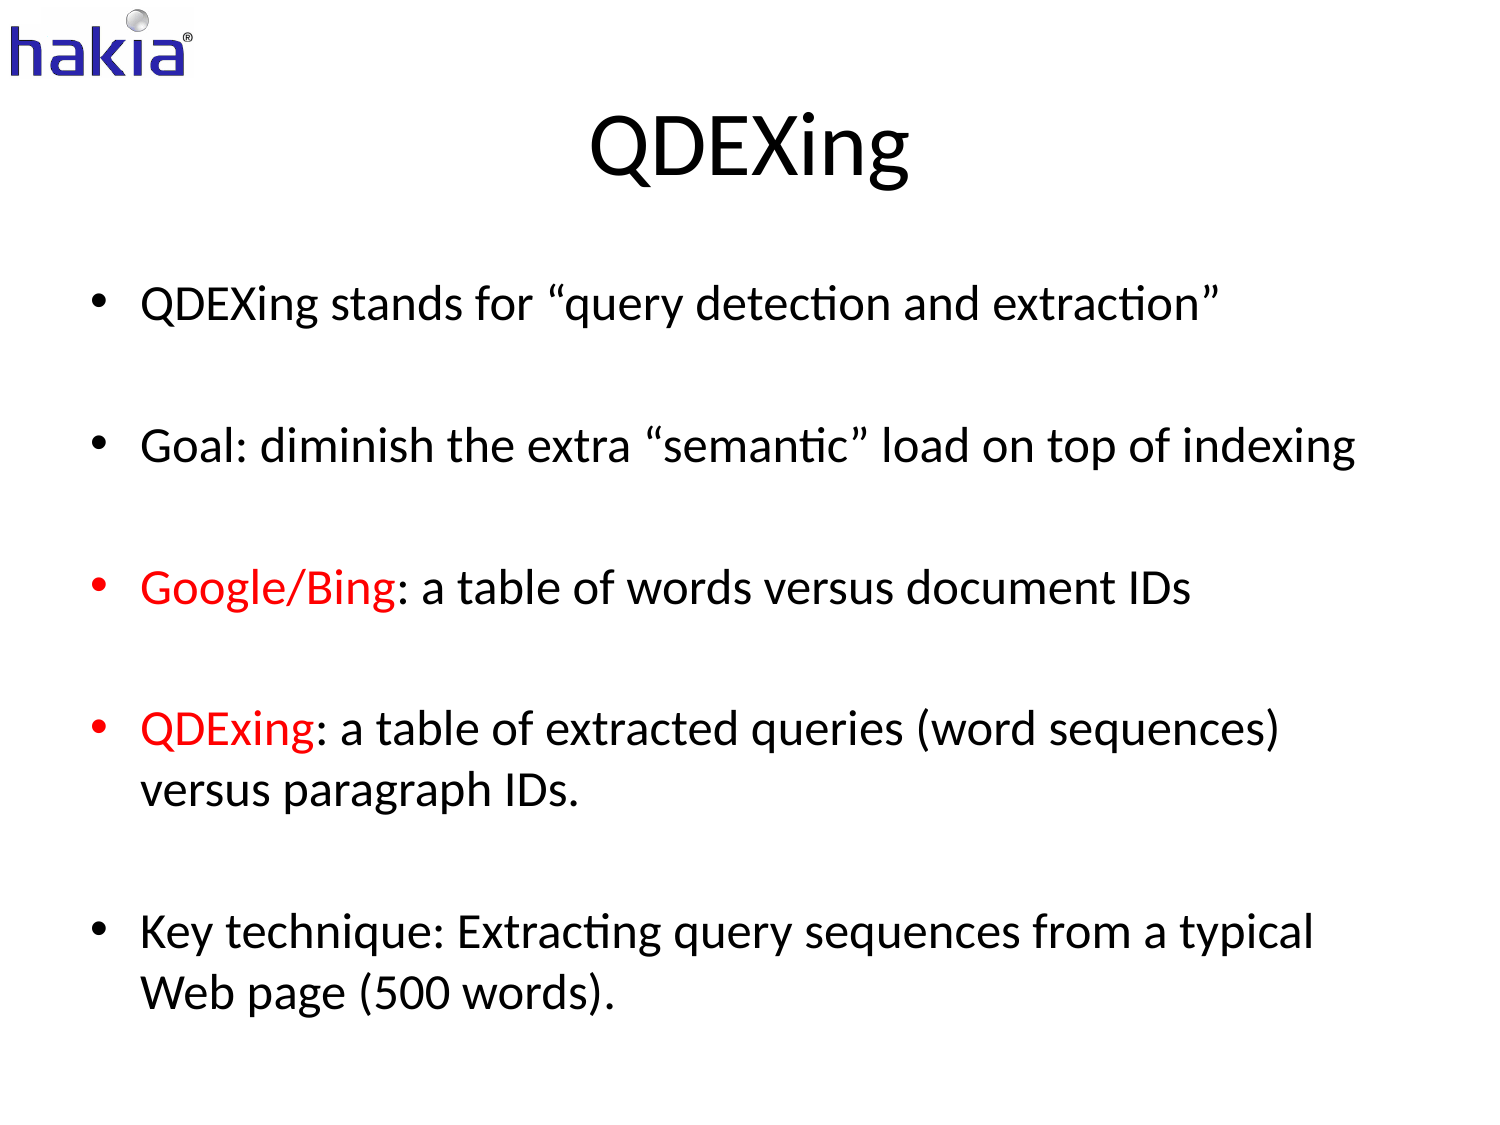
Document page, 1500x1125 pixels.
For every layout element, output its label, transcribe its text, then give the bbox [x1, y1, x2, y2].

picture [5, 0, 194, 85]
list QDEXing stands for “query detection and extraction” Goal: diminish the extra “semantic” load on top of indexing Google/Bing: a table of words versus document IDs QDExing: a table of extracted queries (word sequences) versus paragraph IDs. Key technique: Extracting query sequences from a typical Web page (500 words). [75, 262, 1425, 1038]
title QDEXing [75, 45, 1425, 233]
